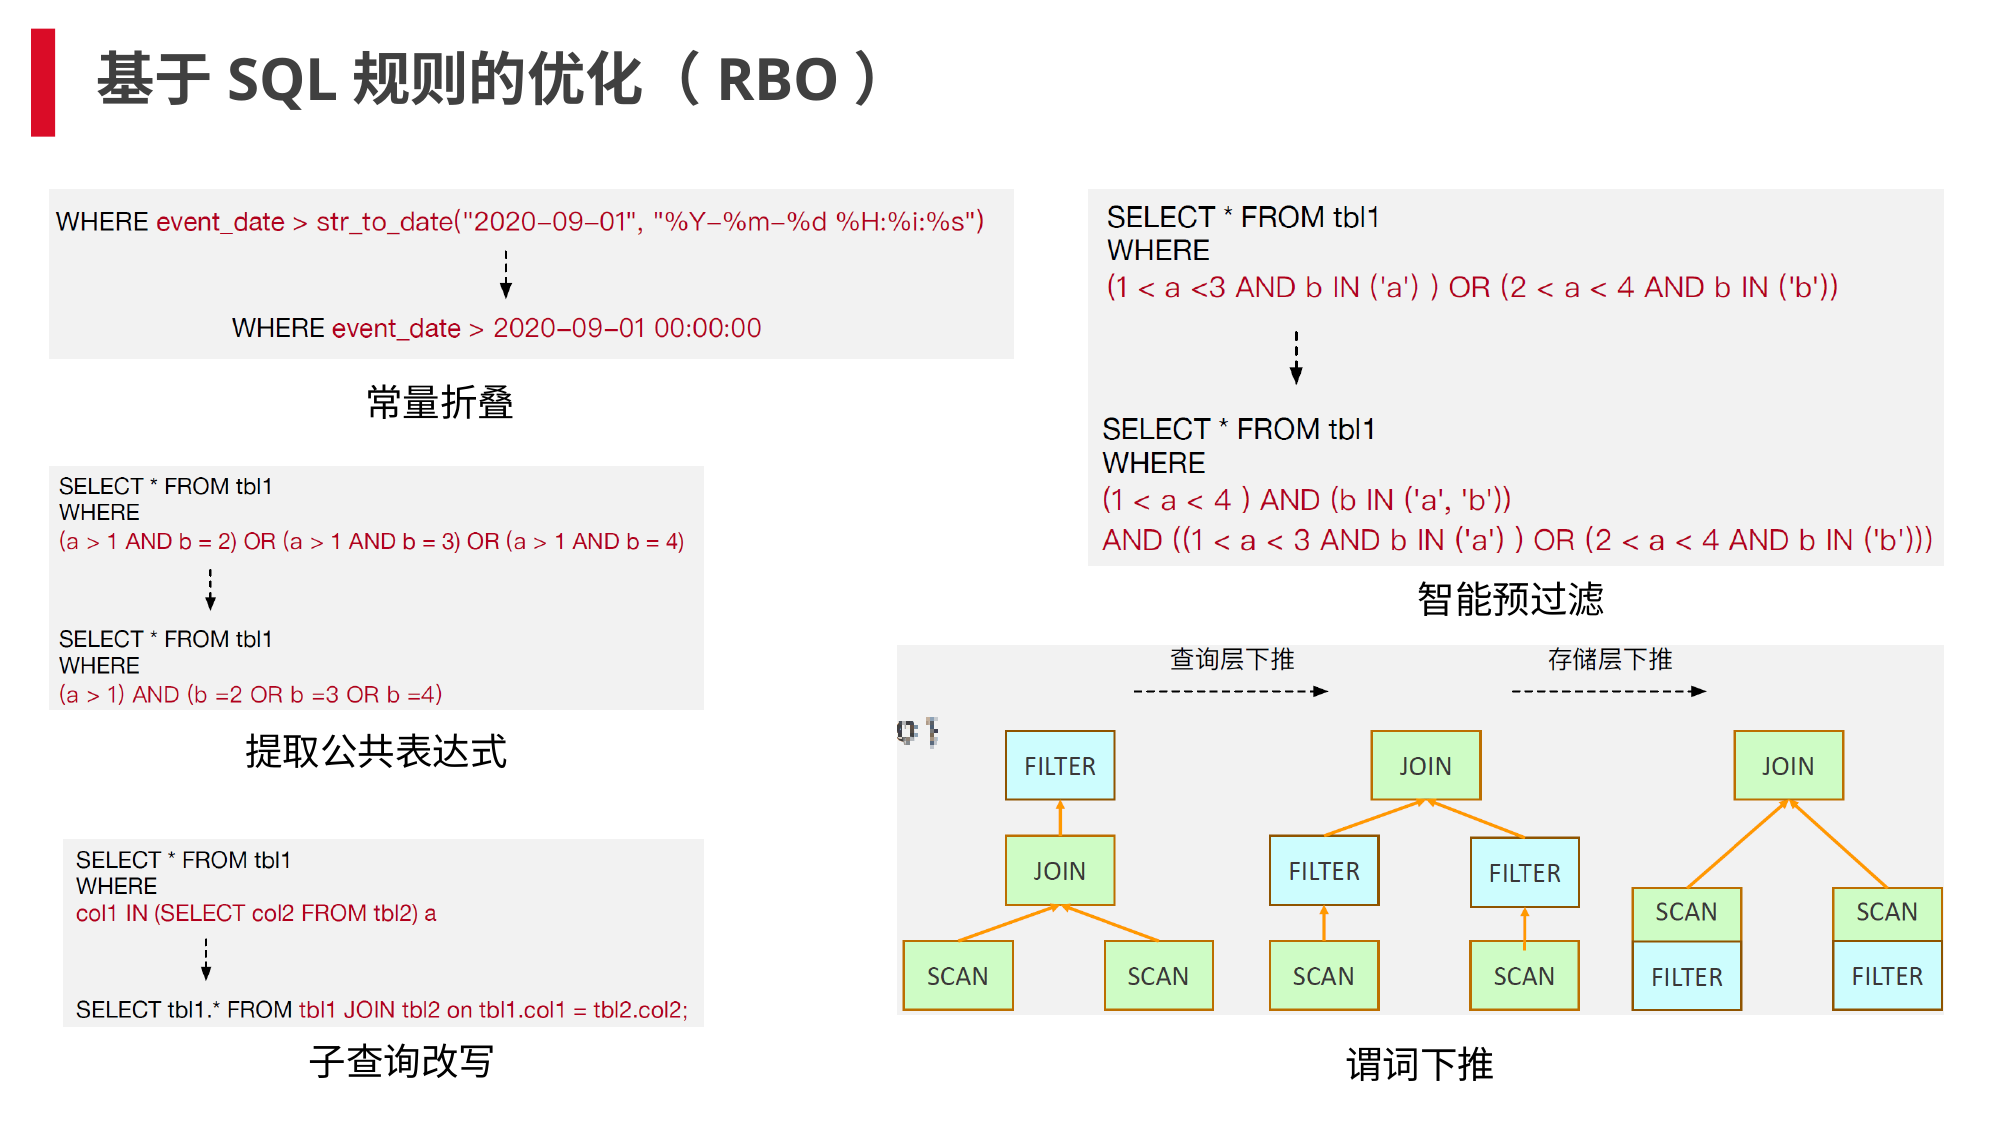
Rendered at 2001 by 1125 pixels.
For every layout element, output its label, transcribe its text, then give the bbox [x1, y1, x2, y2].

picture [49, 189, 1014, 359]
text_box 提取公共表达式 [230, 720, 523, 781]
text_box 谓词下推 [1330, 1033, 1511, 1094]
text_box 智能预过滤 [1402, 568, 1621, 629]
title 基于SQL规则的优化（RBO） [81, 26, 1807, 137]
picture [49, 466, 705, 710]
picture [897, 645, 1944, 1015]
picture [1088, 189, 1944, 566]
text_box 常量折叠 [350, 371, 531, 432]
text_box 子查询改写 [293, 1030, 512, 1090]
picture [63, 839, 705, 1027]
